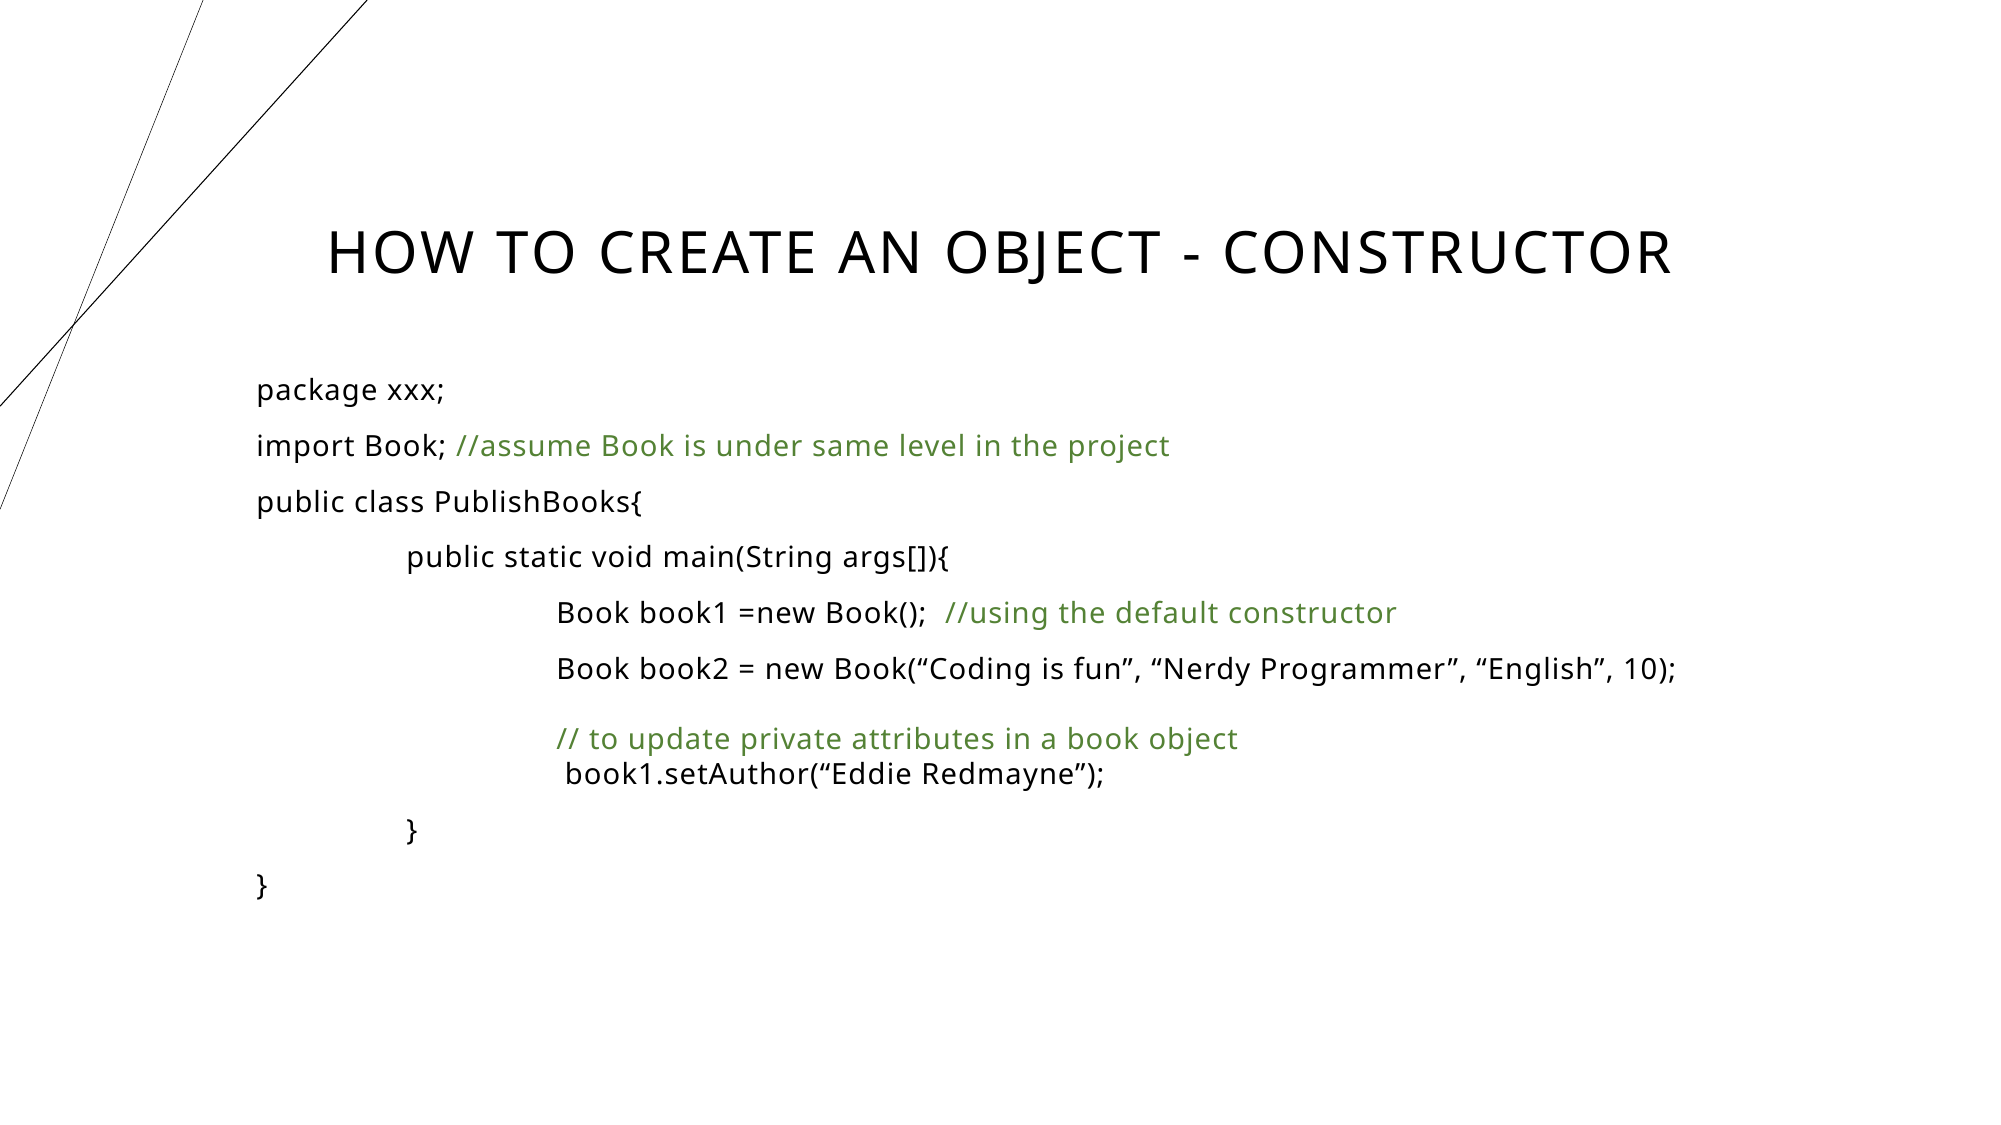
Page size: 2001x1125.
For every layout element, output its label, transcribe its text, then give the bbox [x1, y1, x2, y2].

title How to Create an object - Constructor [309, 146, 1691, 363]
text_box package xxx; import Book; //assume Book is under same level in the project public class PublishBooks{ public static void main(String args[]){ Book book1 =new Book(); //using the default constructor Book book2 = new Book(“Coding is fun”, “Nerdy Programmer”, “English”, 10); // to update private attributes in a book object book1.setAuthor(“Eddie Redmayne”); } } [241, 363, 1816, 1005]
